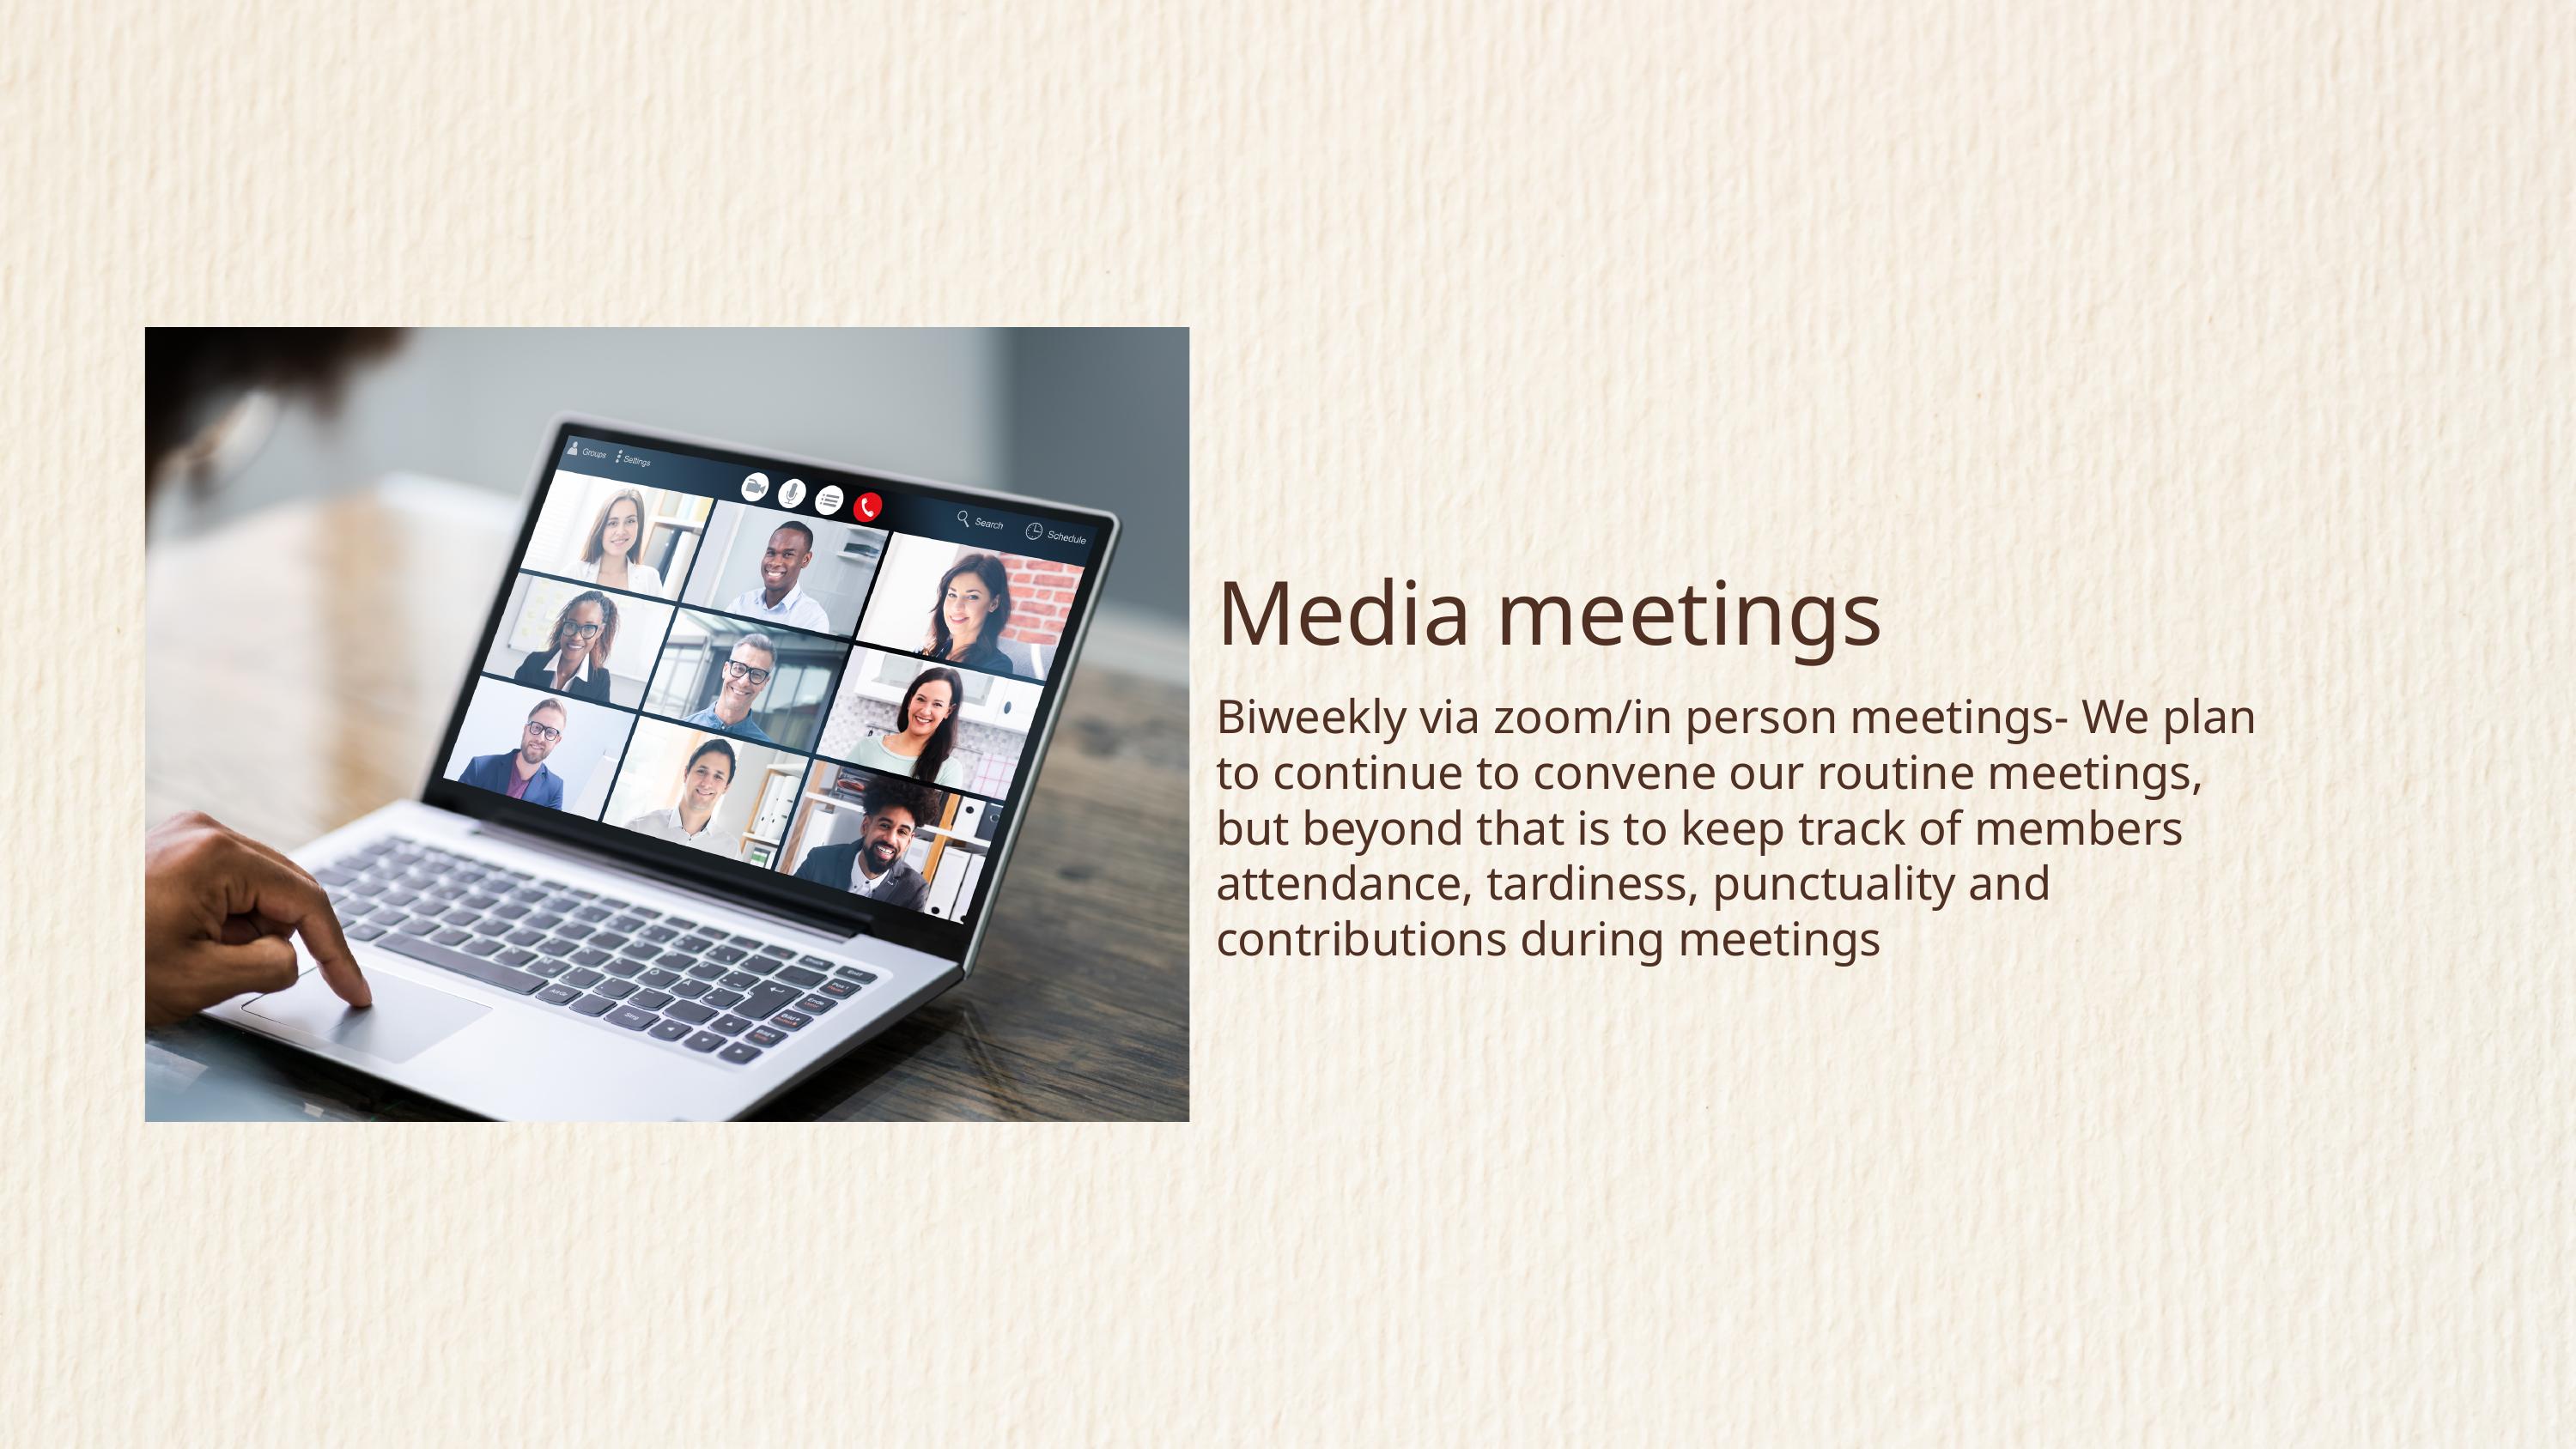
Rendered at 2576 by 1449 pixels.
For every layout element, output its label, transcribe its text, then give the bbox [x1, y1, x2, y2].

text_box Media meetings [1216, 514, 2414, 663]
text_box Biweekly via zoom/in person meetings- We plan to continue to convene our routine meetings, but beyond that is to keep track of members attendance, tardiness, punctuality and contributions during meetings [1216, 687, 2269, 1022]
text_box [0, 0, 2576, 1449]
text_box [144, 326, 1190, 1122]
